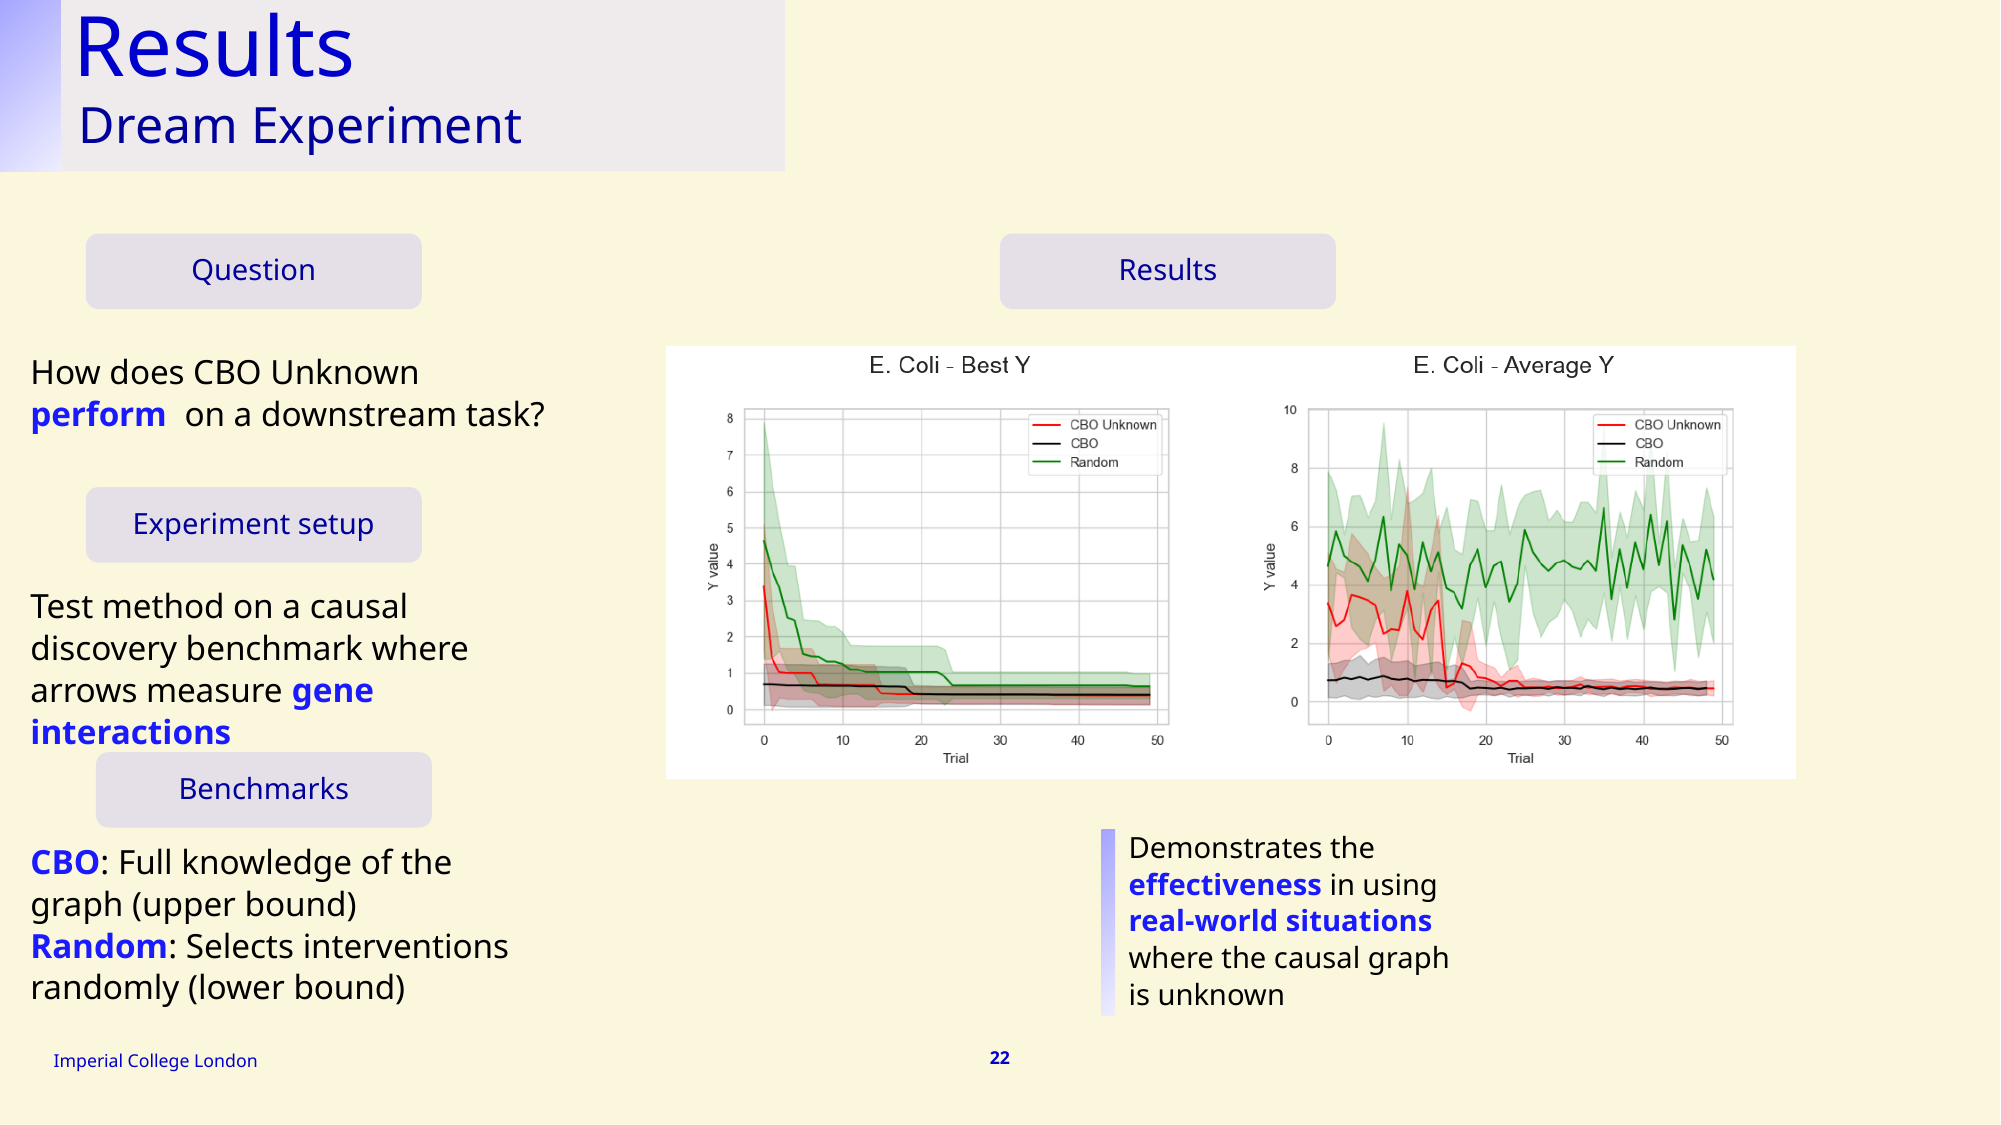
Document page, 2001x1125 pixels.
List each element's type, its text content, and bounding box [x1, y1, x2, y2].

text_box Test method on a causal discovery benchmark where arrows measure gene interactions [30, 583, 552, 713]
text_box [62, 0, 786, 172]
text_box CBO: Full knowledge of the graph (upper bound) Random: Selects interventions randomly (lower bound) [30, 839, 552, 1025]
text_box How does CBO Unknown perform on a downstream task? [30, 349, 552, 456]
title Dream Experiment [78, 99, 785, 185]
text_box Benchmarks [94, 751, 433, 829]
text_box [0, 0, 62, 172]
text_box Results [998, 232, 1337, 311]
picture [666, 346, 1796, 779]
text_box Question [84, 232, 423, 311]
text_box Experiment setup [84, 485, 423, 564]
slide_number 22 [973, 1048, 1027, 1072]
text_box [1101, 827, 1464, 1019]
text_box Results [73, 4, 675, 91]
